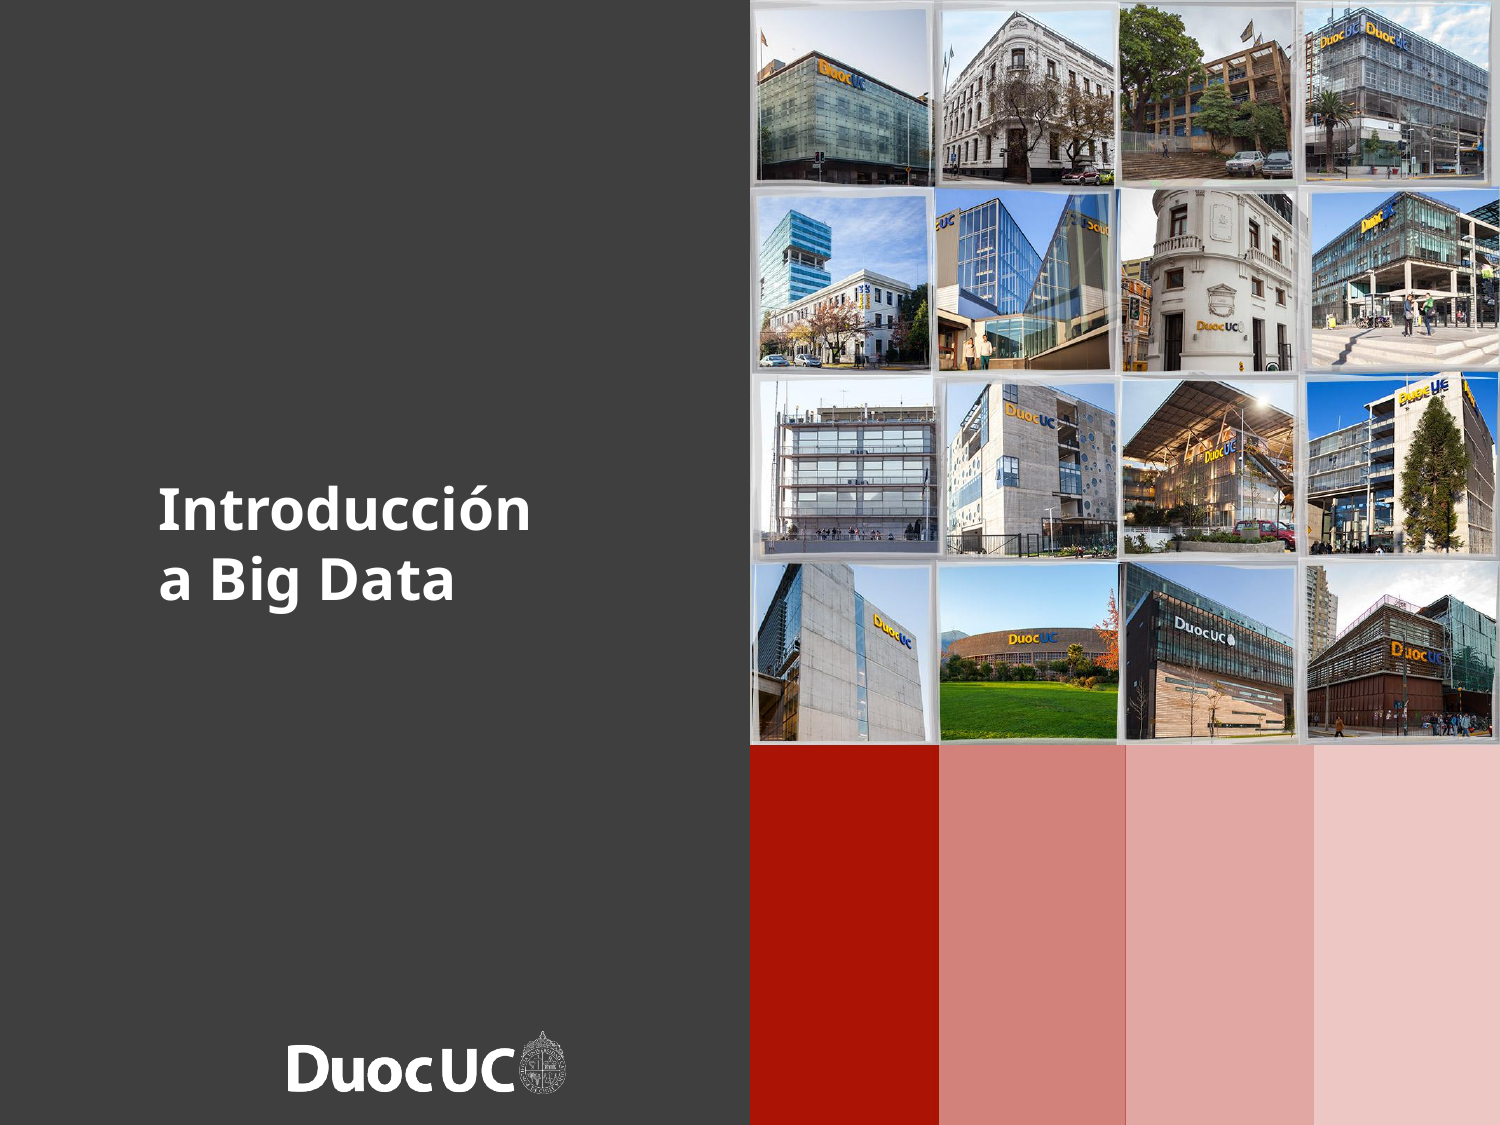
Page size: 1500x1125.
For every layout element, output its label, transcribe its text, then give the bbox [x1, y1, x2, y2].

text_box Introducción a Big Data [143, 464, 670, 620]
picture [288, 1031, 566, 1094]
picture [750, 0, 1500, 1125]
